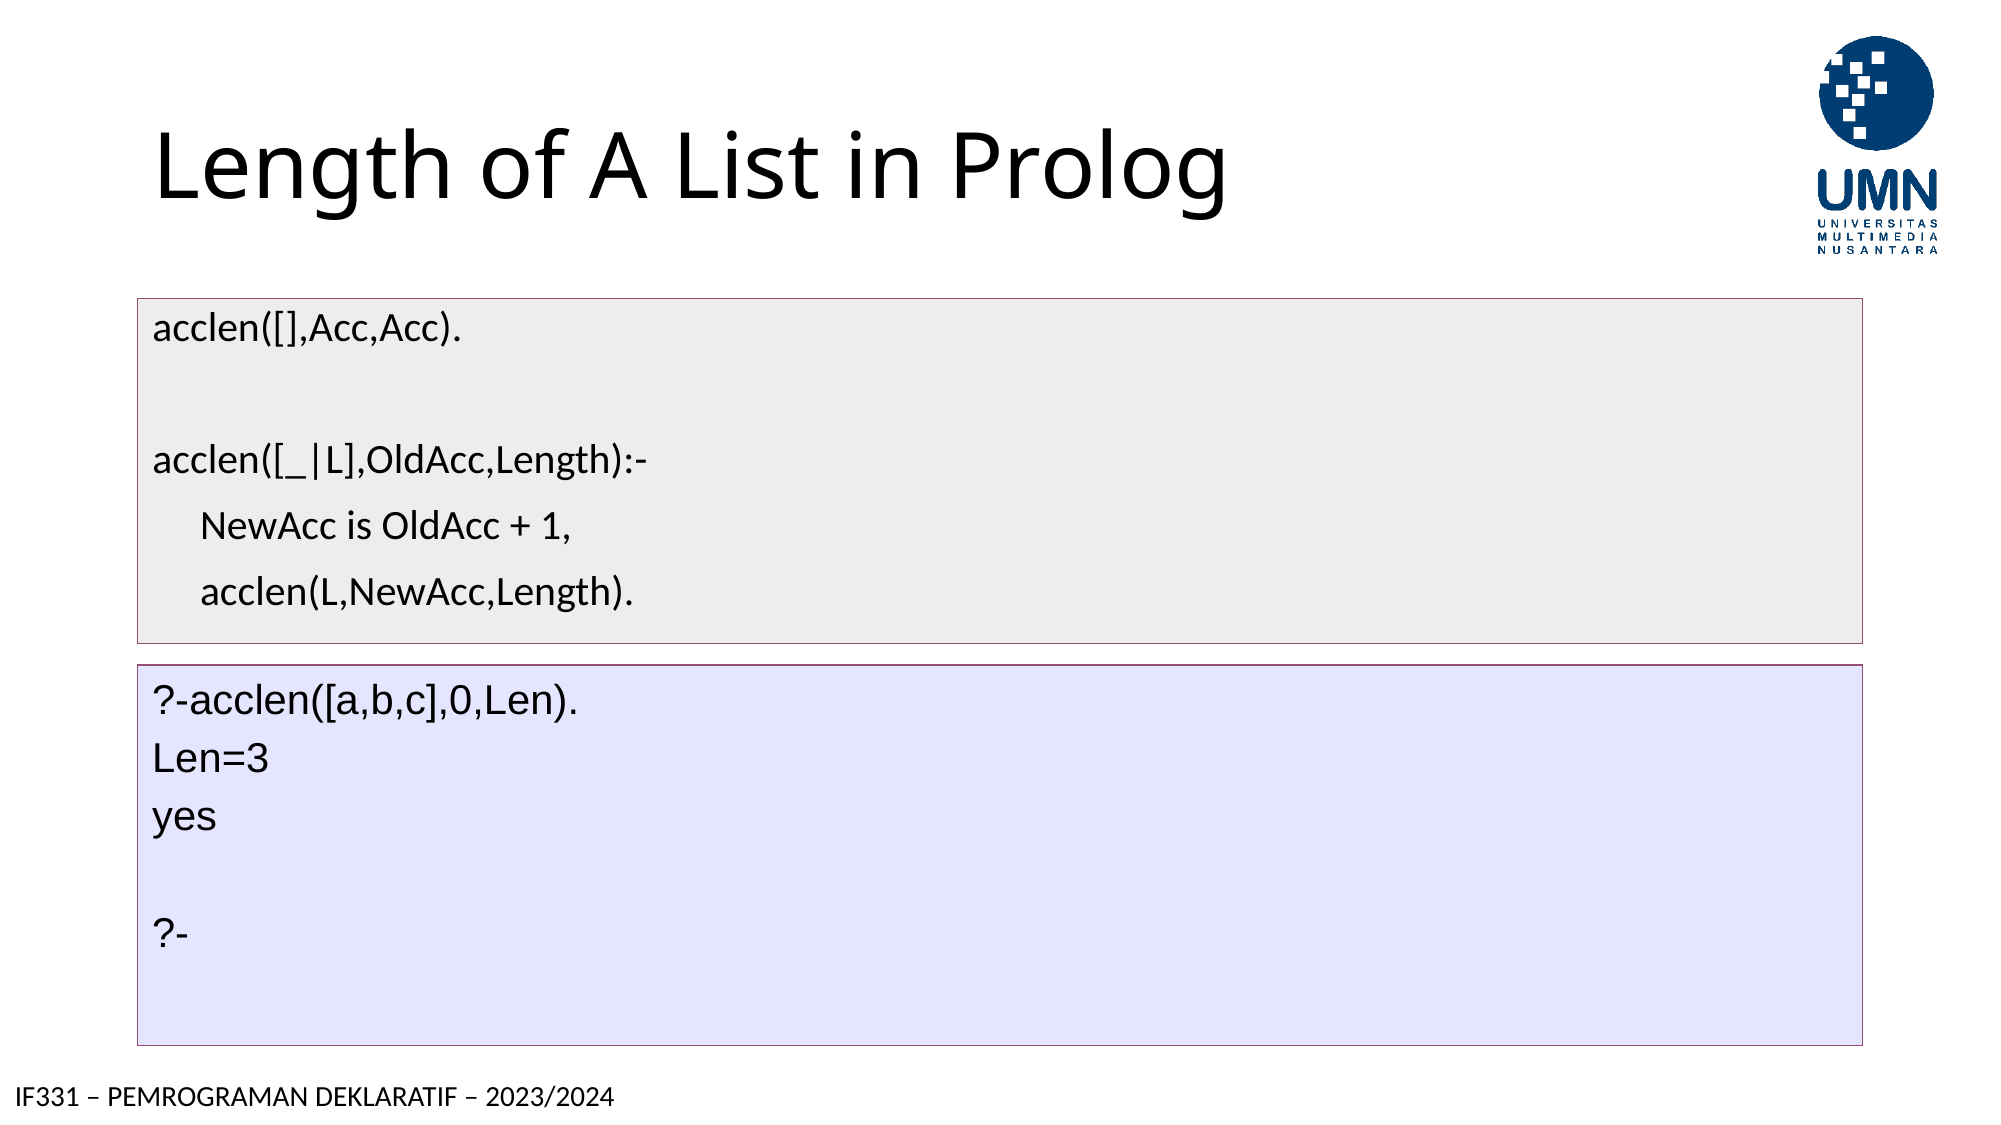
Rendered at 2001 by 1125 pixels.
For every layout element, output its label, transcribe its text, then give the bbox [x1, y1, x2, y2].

text_box ?-acclen([a,b,c],0,Len). Len=3 yes ?- [137, 665, 1863, 1046]
picture [1818, 36, 1937, 254]
text_box acclen([],Acc,Acc). acclen([_|L],OldAcc,Length):- NewAcc is OldAcc + 1, acclen(L,NewAcc,Length). [137, 298, 1863, 644]
title Length of A List in Prolog [137, 59, 1863, 278]
text_box IF331 – PEMROGRAMAN DEKLARATIF – 2023/2024 [0, 1069, 2000, 1120]
